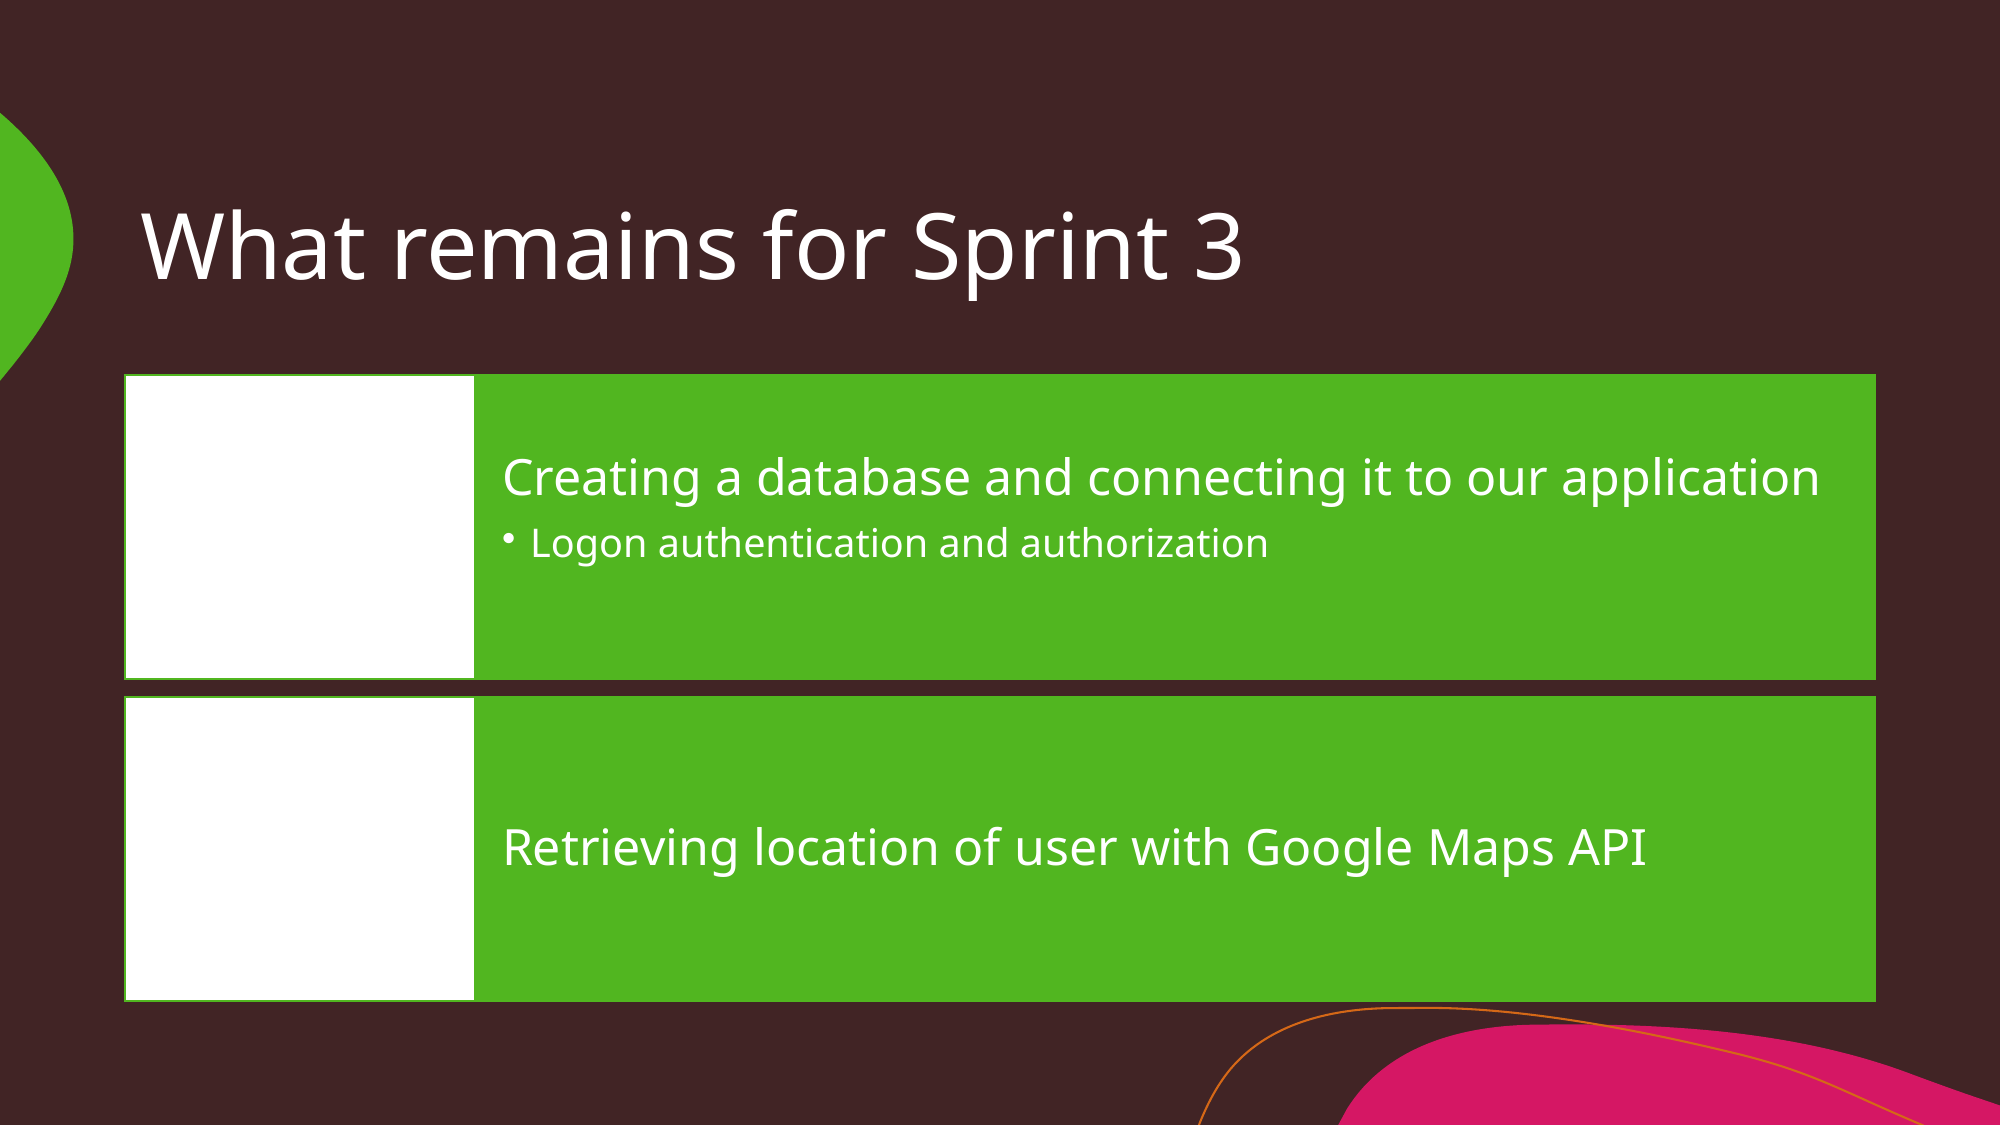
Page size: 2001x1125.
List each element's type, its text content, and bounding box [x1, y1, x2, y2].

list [124, 374, 1875, 1002]
title What remains for Sprint 3 [125, 125, 1875, 374]
